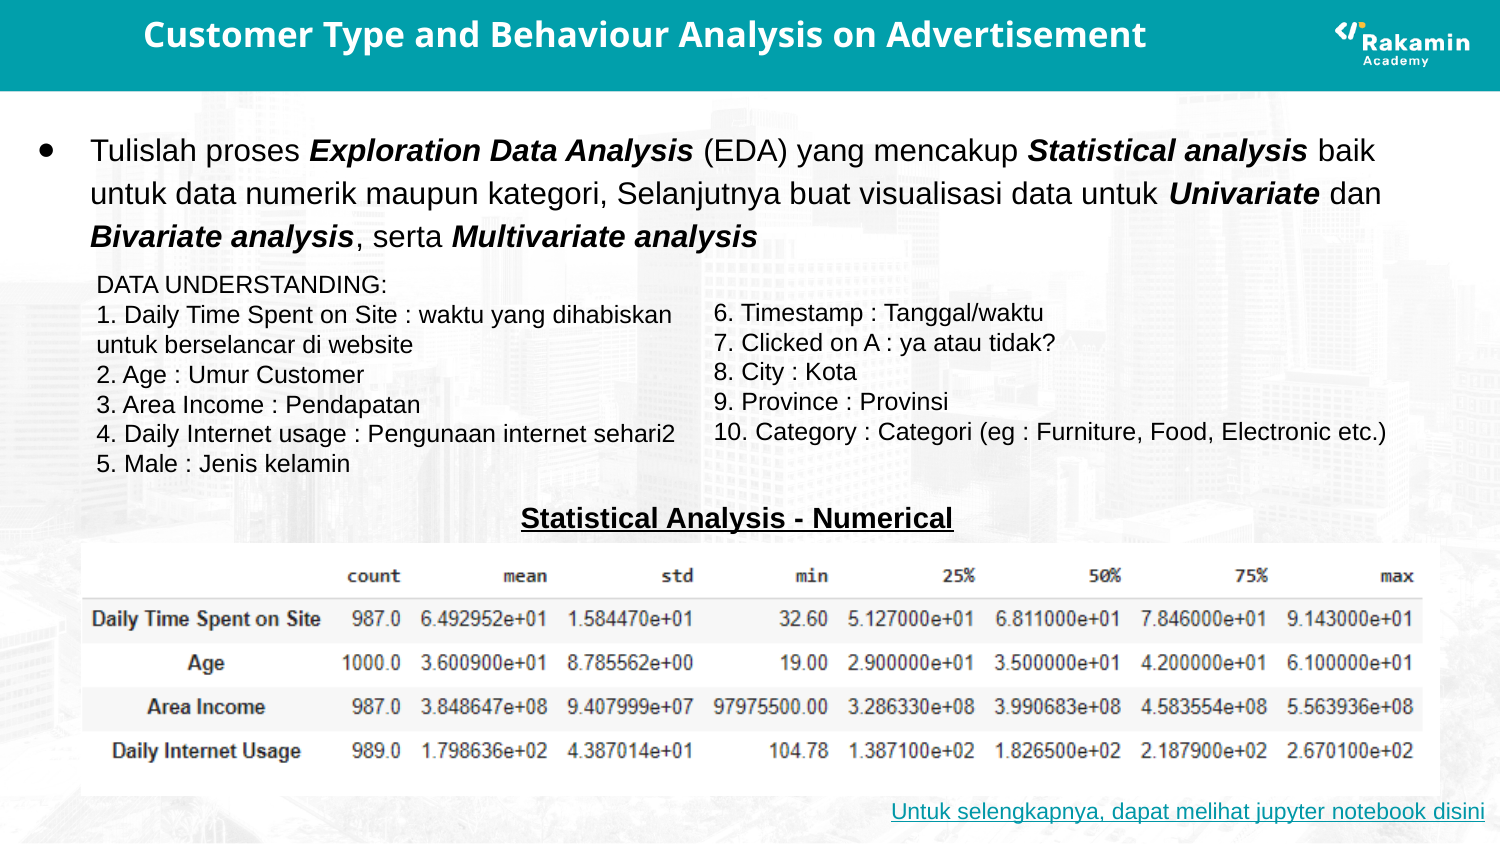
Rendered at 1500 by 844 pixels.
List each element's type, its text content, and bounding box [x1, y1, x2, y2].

text_box DATA UNDERSTANDING: 1. Daily Time Spent on Site : waktu yang dihabiskan untuk berselancar di website 2. Age : Umur Customer 3. Area Income : Pendapatan 4. Daily Internet usage : Pengunaan internet sehari2 5. Male : Jenis kelamin [81, 260, 738, 486]
text_box Statistical Analysis - Numerical [505, 491, 970, 542]
title Customer Type and Behaviour Analysis on Advertisement [0, 0, 1291, 92]
text_box Untuk selengkapnya, dapat melihat jupyter notebook disini [763, 782, 1500, 838]
text_box 6. Timestamp : Tanggal/waktu 7. Clicked on A : ya atau tidak? 8. City : Kota 9. Province : Provinsi 10. Category : Categori (eg : Furniture, Food, Electronic etc.) [698, 288, 1449, 454]
list Tulislah proses Exploration Data Analysis (EDA) yang mencakup Statistical analysis baik untuk data numerik maupun kategori, Selanjutnya buat visualisasi data untuk Univariate dan Bivariate analysis, serta Multivariate analysis [0, 109, 1449, 782]
picture [0, 543, 1500, 844]
picture [0, 0, 1500, 782]
